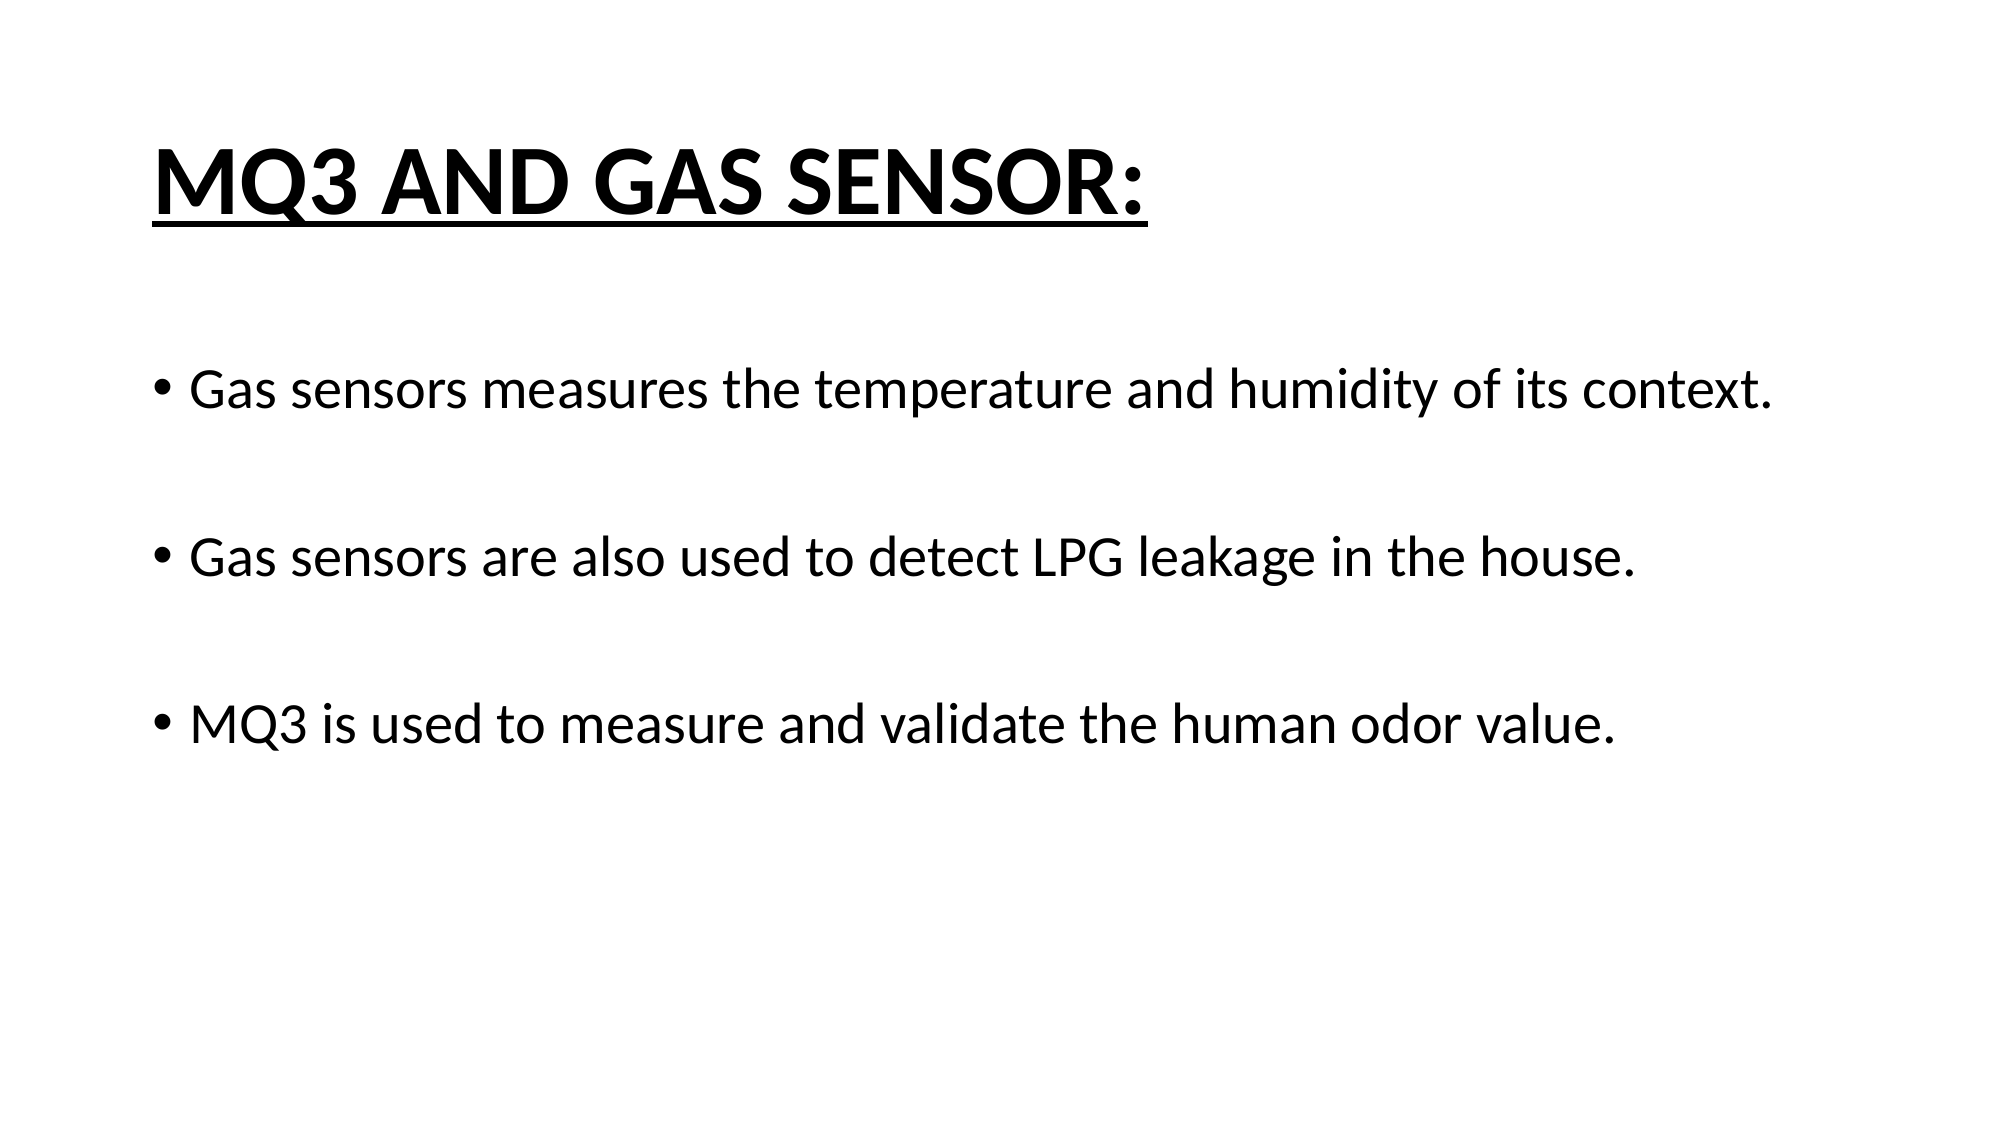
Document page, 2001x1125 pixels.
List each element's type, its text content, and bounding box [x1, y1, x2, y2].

list MQ3 AND GAS SENSOR: Gas sensors measures the temperature and humidity of its context. Gas sensors are also used to detect LPG leakage in the house. MQ3 is used to measure and validate the human odor value. [137, 120, 1863, 1014]
